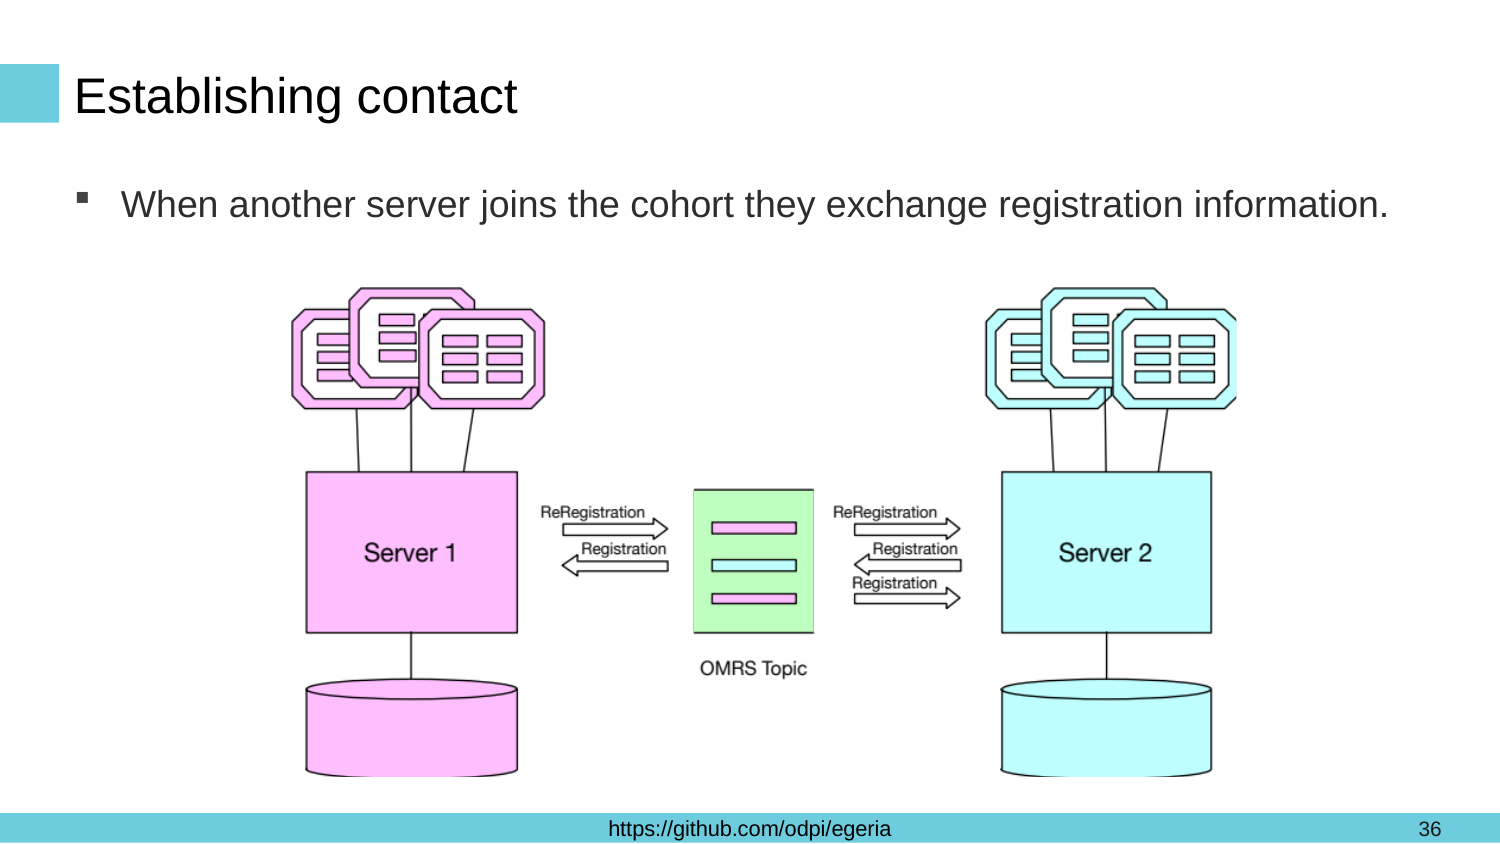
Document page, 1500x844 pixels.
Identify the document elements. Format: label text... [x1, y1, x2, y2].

picture [289, 286, 1237, 778]
title Establishing contact [58, 46, 1449, 140]
list When another server joins the cohort they exchange registration information. [58, 158, 1449, 750]
slide_number 36 [1403, 813, 1494, 843]
